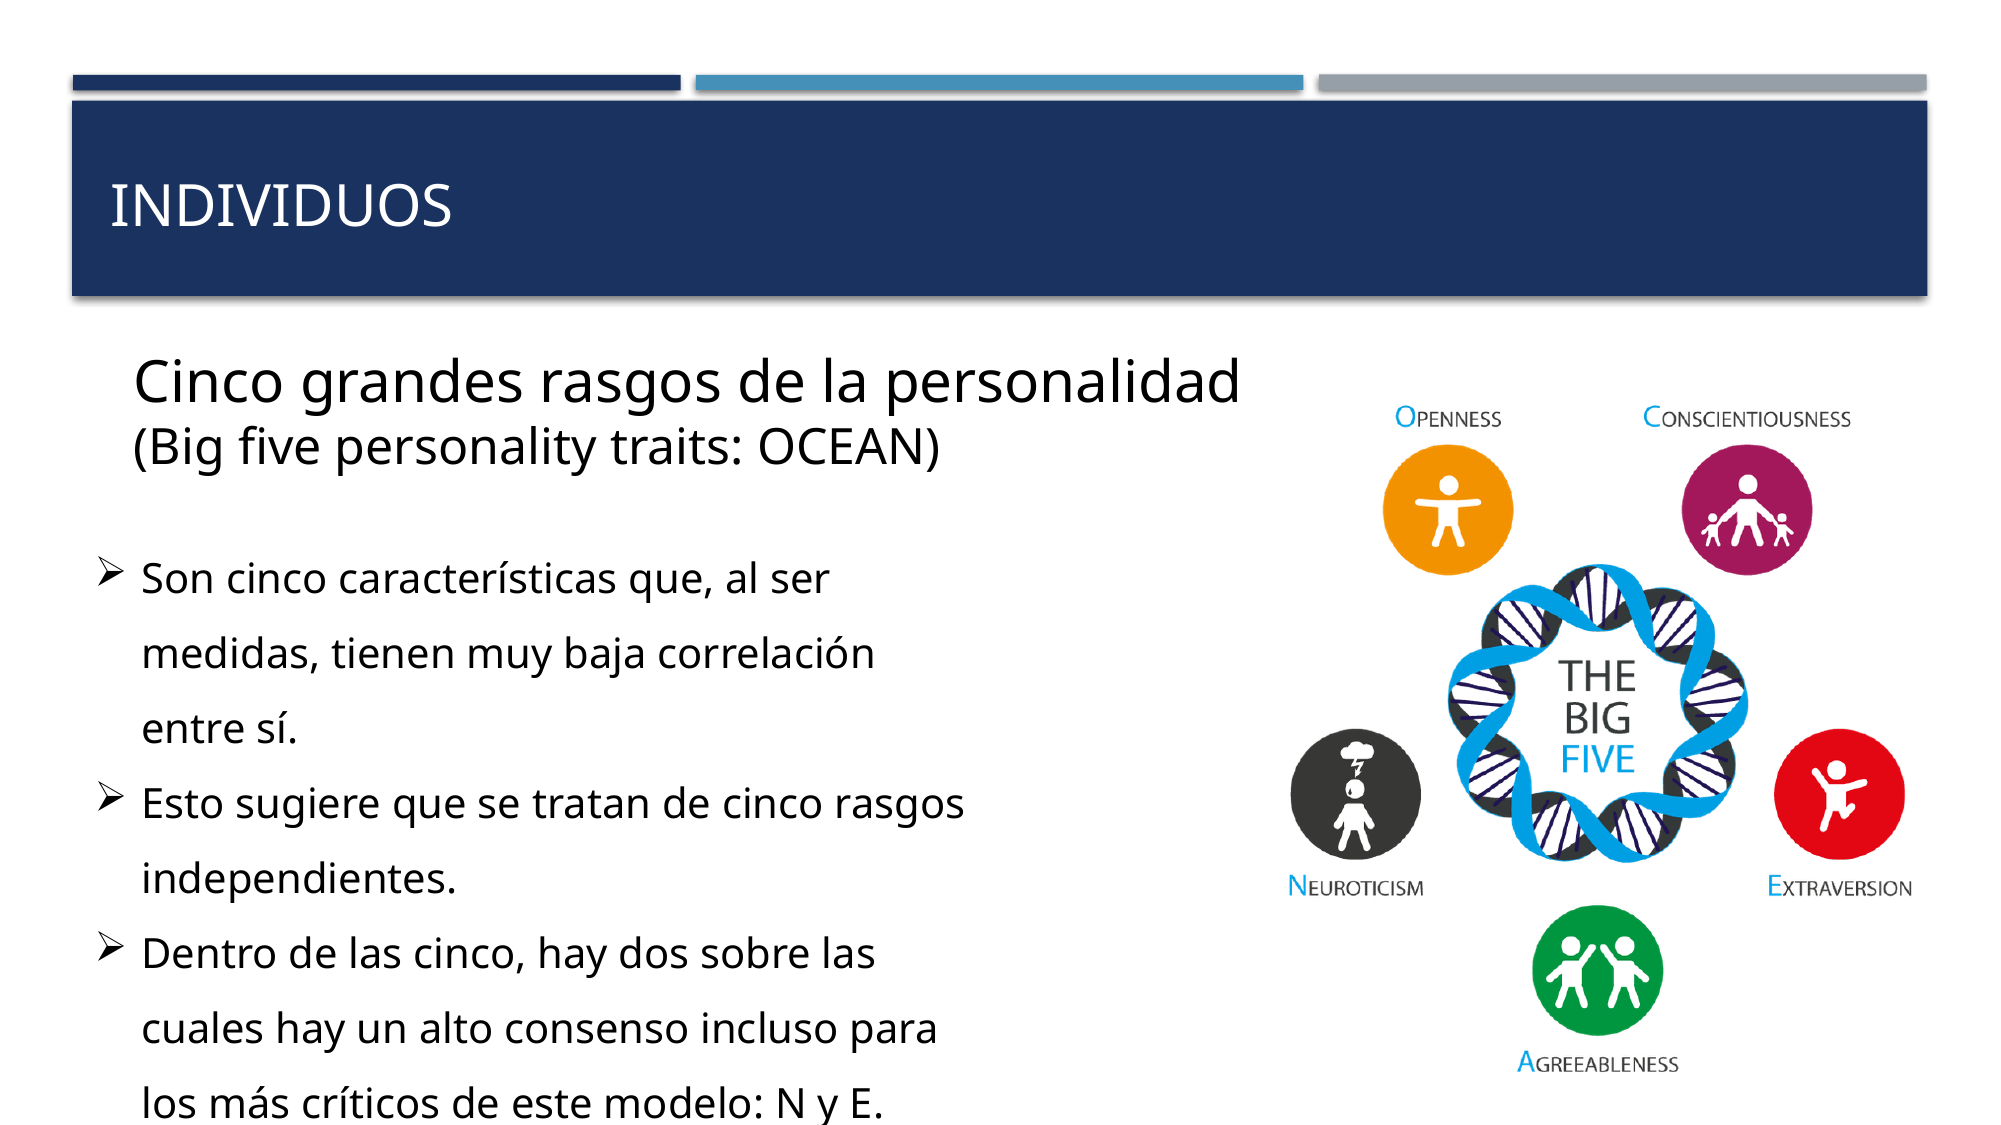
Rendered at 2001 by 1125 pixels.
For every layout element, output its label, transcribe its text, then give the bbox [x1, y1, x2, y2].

picture [1279, 403, 1927, 1081]
title individuos [95, 115, 1905, 247]
text_box Cinco grandes rasgos de la personalidad (Big five personality traits: OCEAN) [119, 336, 1773, 902]
text_box Son cinco características que, al ser medidas, tienen muy baja correlación entre sí. Esto sugiere que se tratan de cinco rasgos independientes. Dentro de las cinco, hay dos sobre las cuales hay un alto consenso incluso para los más críticos de este modelo: N y E. [79, 519, 1000, 1125]
